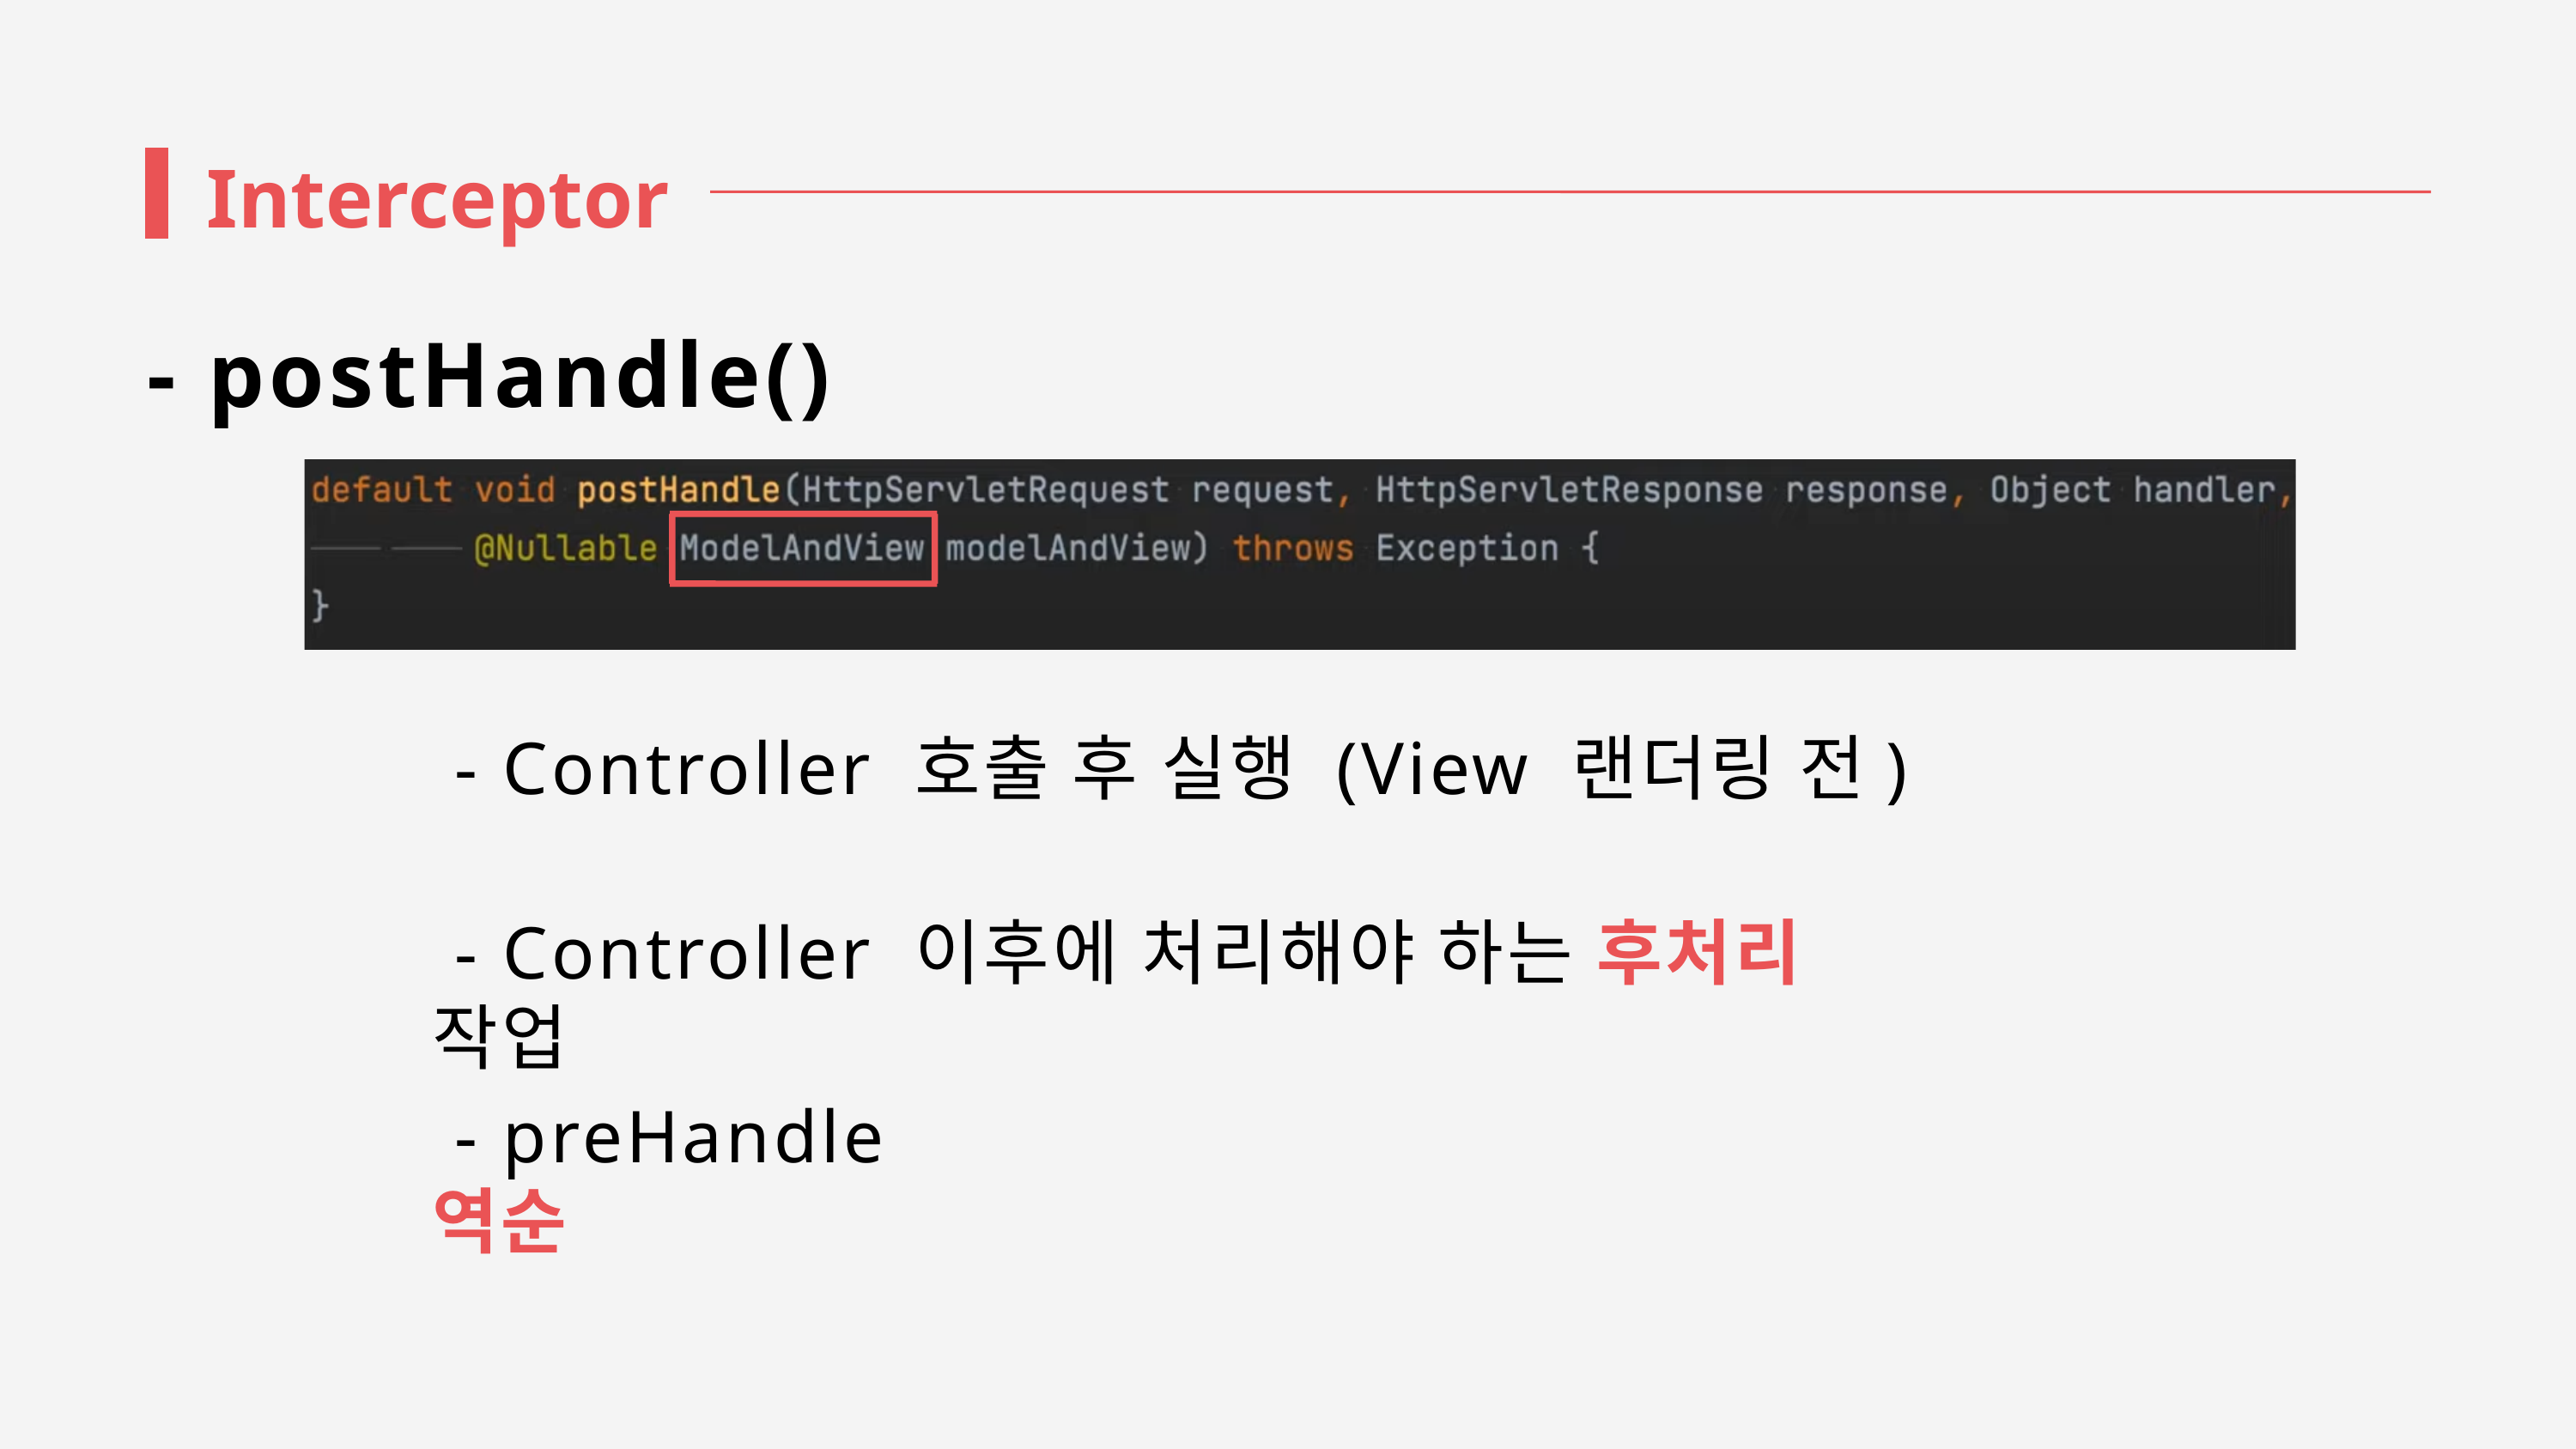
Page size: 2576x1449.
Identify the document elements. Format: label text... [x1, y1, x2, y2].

text_box [304, 459, 2296, 650]
text_box - preHandle 역순 [432, 1090, 1048, 1263]
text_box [144, 147, 168, 239]
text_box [669, 511, 938, 586]
text_box - Controller 호출 후 실행 (View 랜더링 전) [432, 722, 2118, 809]
text_box - Controller 이후에 처리해야 하는 후처리 작업 [432, 906, 1957, 1079]
text_box Interceptor [206, 139, 885, 245]
text_box - postHandle() [119, 318, 836, 426]
